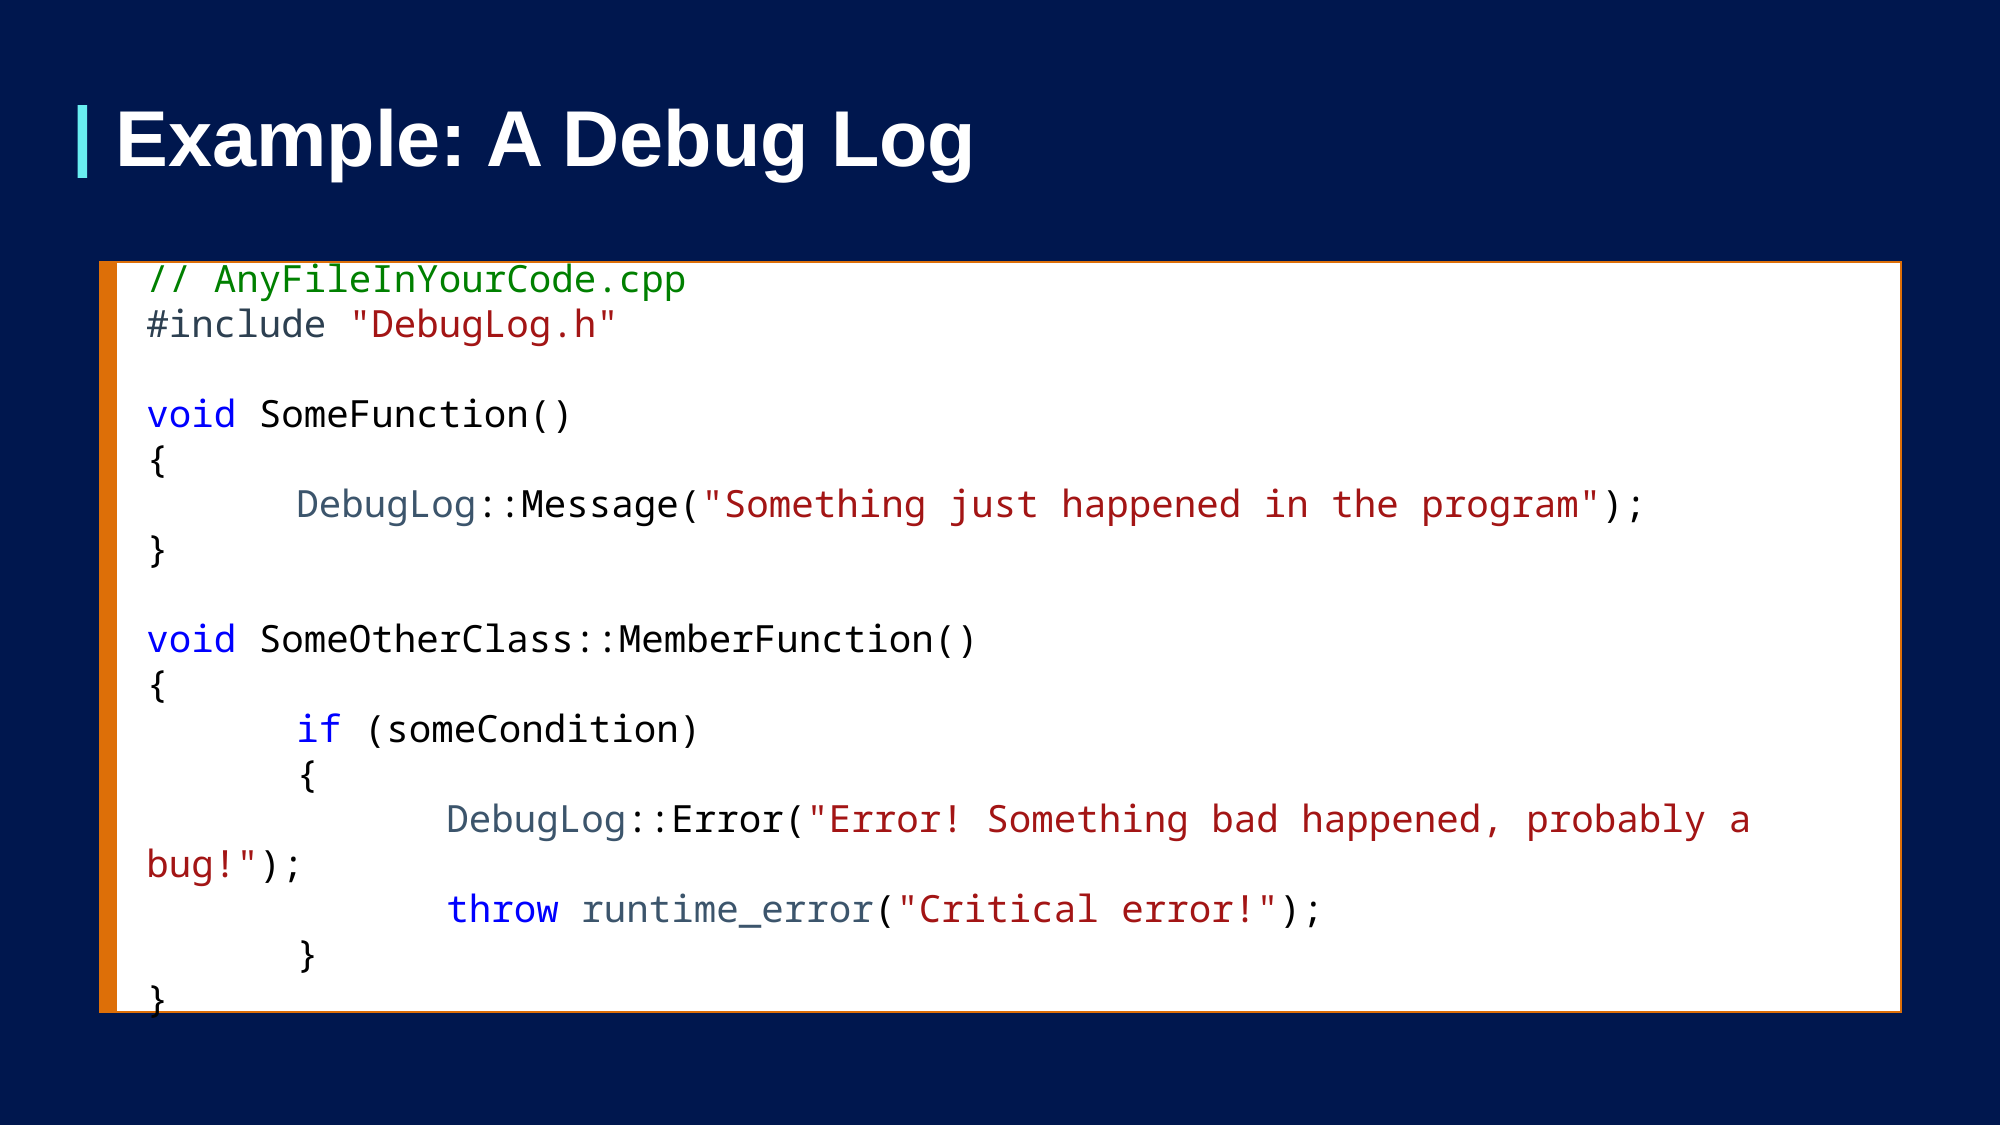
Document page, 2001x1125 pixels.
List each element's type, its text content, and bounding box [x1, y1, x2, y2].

text_box // AnyFileInYourCode.cpp #include "DebugLog.h" void SomeFunction() { DebugLog::Message("Something just happened in the program"); } void SomeOtherClass::MemberFunction() { if (someCondition) { DebugLog::Error("Error! Something bad happened, probably a bug!"); throw runtime_error("Critical error!"); } } [117, 261, 1902, 1013]
title Example: A Debug Log [100, 91, 1886, 193]
text_box [99, 261, 117, 1013]
